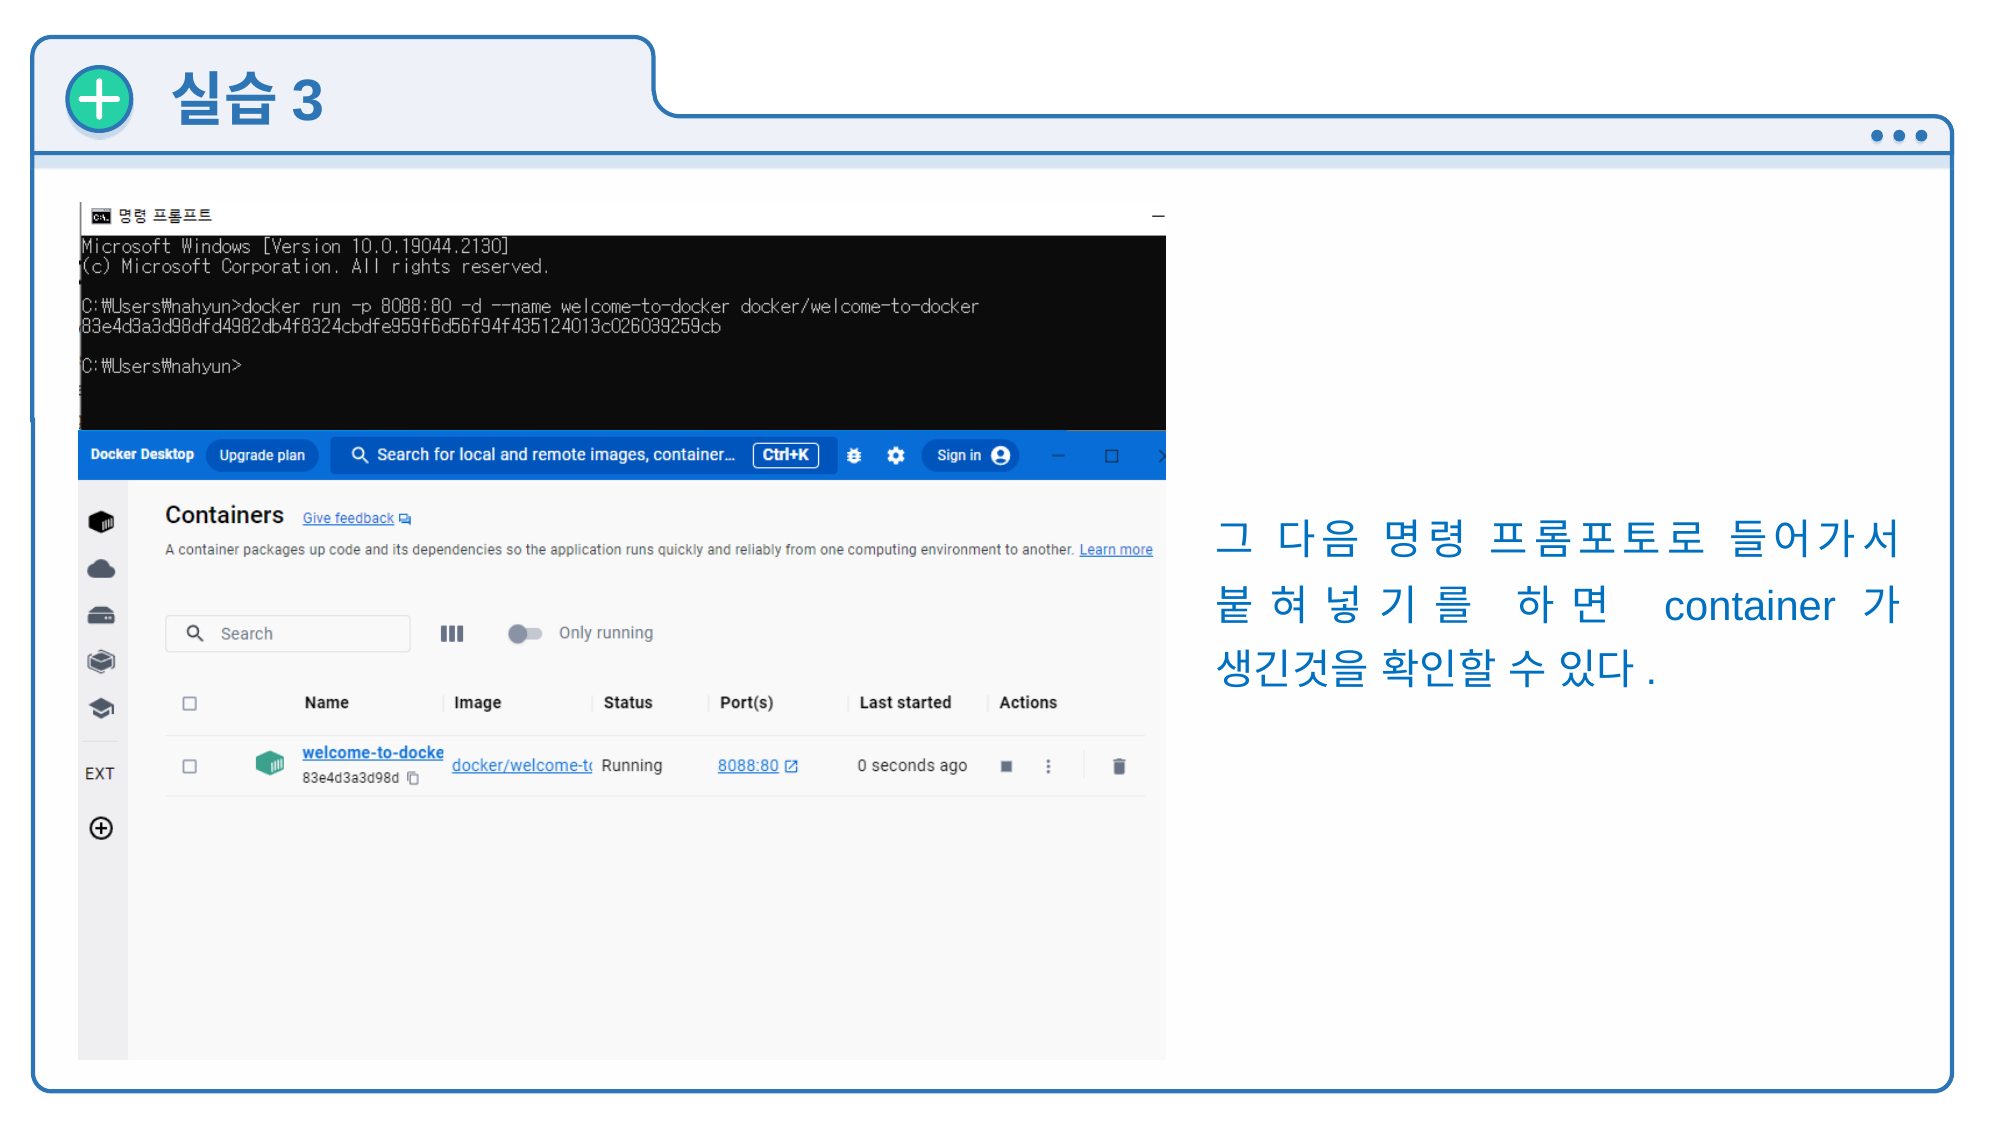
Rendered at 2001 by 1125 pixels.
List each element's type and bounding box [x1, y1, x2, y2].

text_box [67, 67, 132, 131]
text_box [32, 36, 1953, 1092]
picture [78, 202, 1166, 1060]
